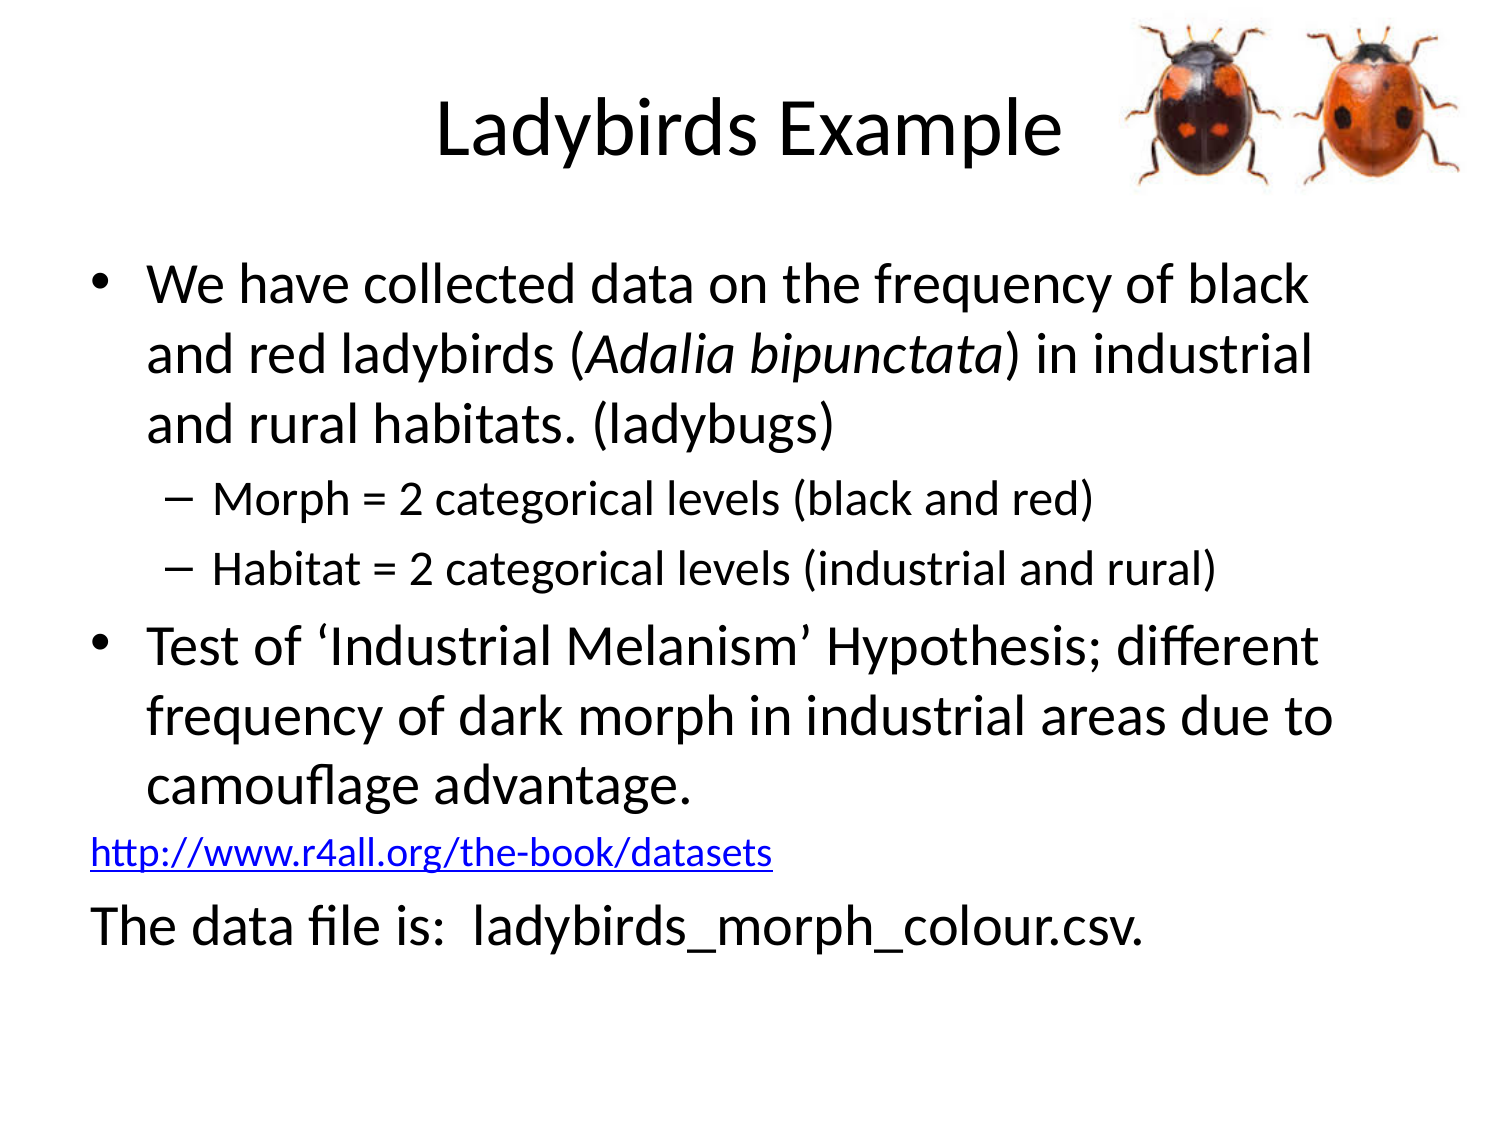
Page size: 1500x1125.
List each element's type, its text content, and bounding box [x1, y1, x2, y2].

list We have collected data on the frequency of black and red ladybirds (Adalia bipunctata) in industrial and rural habitats. (ladybugs) Morph = 2 categorical levels (black and red) Habitat = 2 categorical levels (industrial and rural) Test of ‘Industrial Melanism’ Hypothesis; different frequency of dark morph in industrial areas due to camouflage advantage. http://www.r4all.org/the-book/datasets The data file is: ladybirds_morph_colour.csv. [75, 237, 1425, 1075]
picture [1086, 7, 1500, 238]
title Ladybirds Example [75, 45, 1081, 200]
